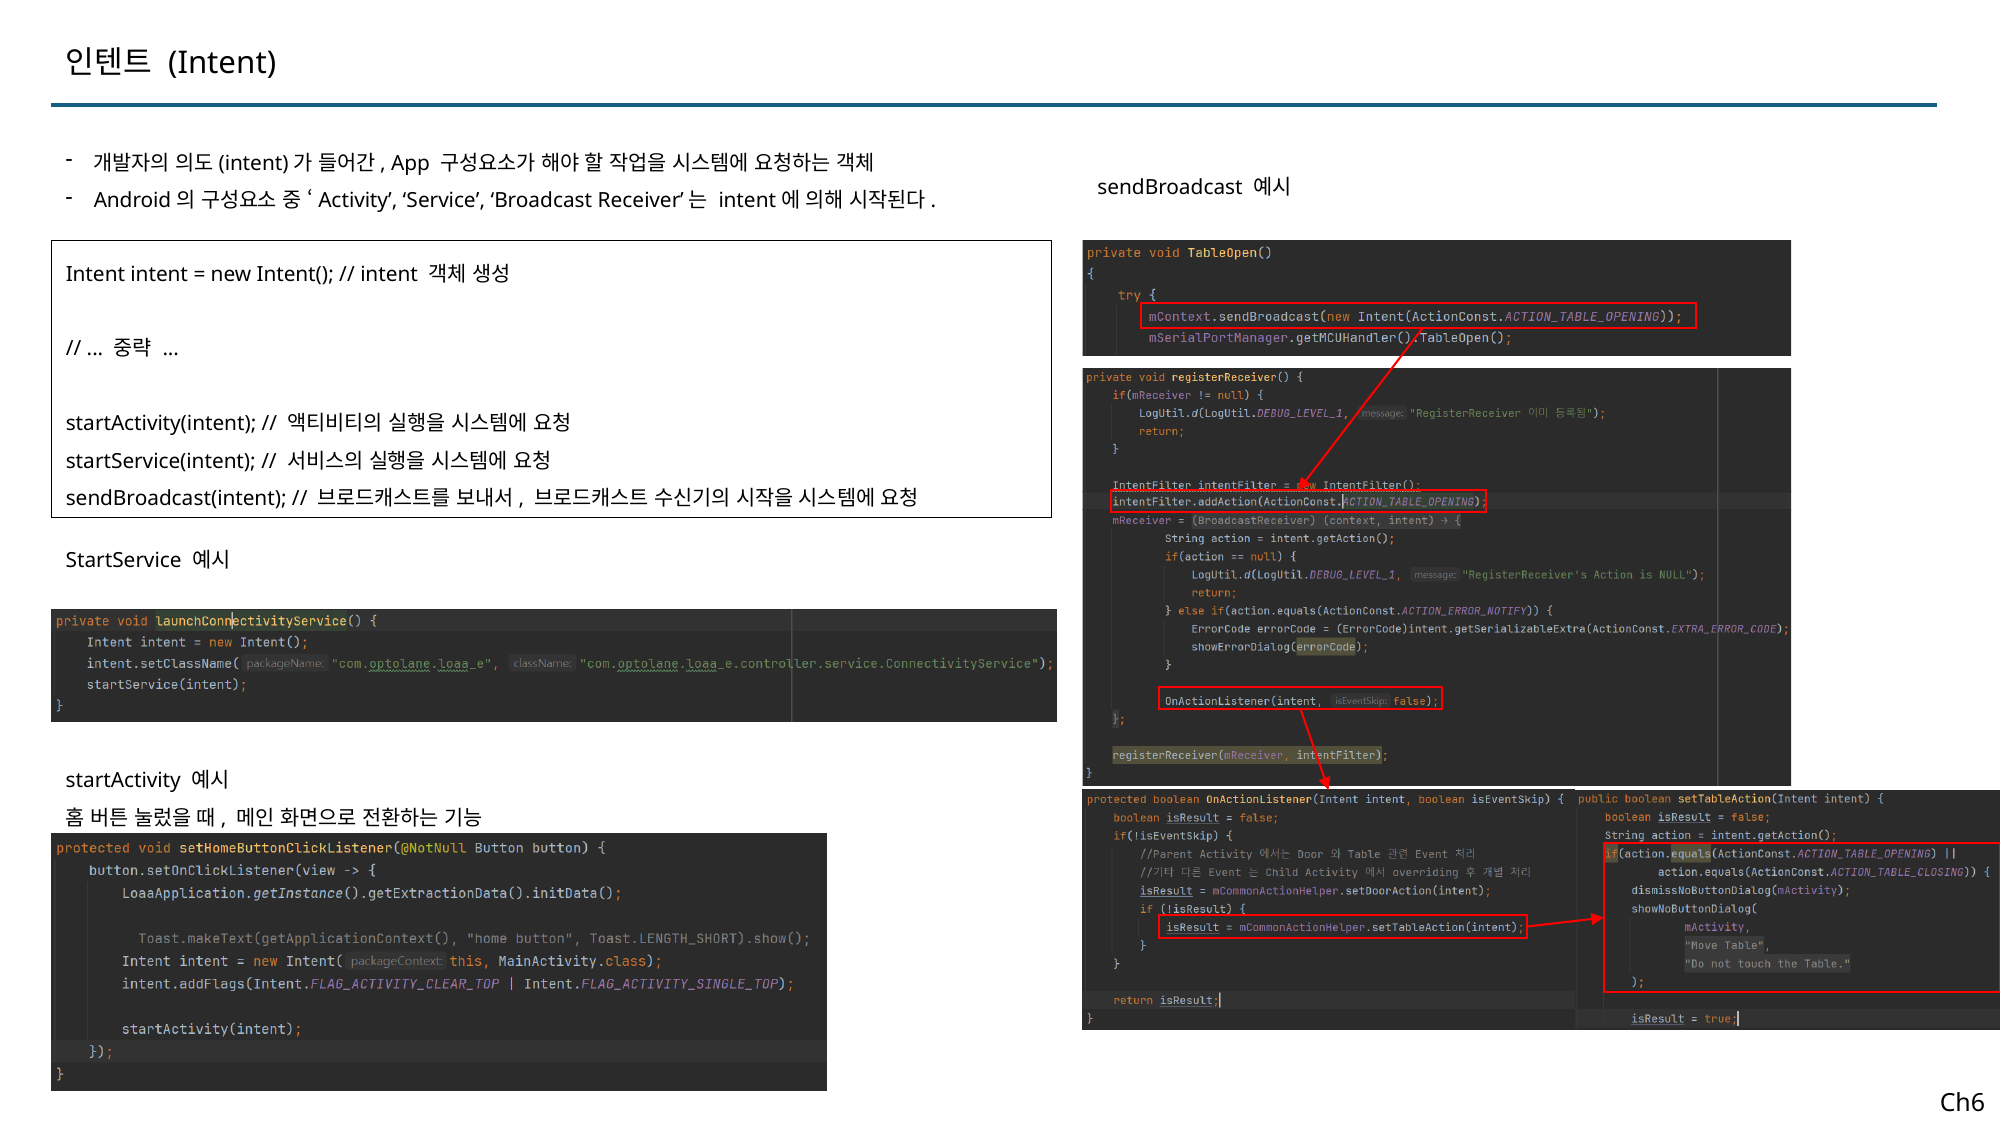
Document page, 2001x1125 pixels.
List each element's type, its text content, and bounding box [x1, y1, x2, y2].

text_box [1300, 708, 1329, 791]
picture [1082, 789, 2000, 1031]
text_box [1082, 367, 1792, 787]
text_box StartService 예시 [50, 526, 945, 608]
text_box Ch6 [1913, 1079, 2000, 1125]
text_box startActivity 예시 홈 버튼 눌렀을 때, 메인 화면으로 전환하는 기능 [50, 747, 945, 837]
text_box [1526, 917, 1605, 928]
text_box sendBroadcast 예시 [1082, 154, 1977, 244]
picture [50, 608, 1057, 722]
text_box 개발자의 의도(intent)가 들어간, App 구성요소가 해야 할 작업을 시스템에 요청하는 객체 Android의 구성요소 중 ‘Activity’, ‘Service’, ‘Broadcast Receiver’는 intent에 의해 시작된다. [50, 129, 945, 220]
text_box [1297, 327, 1424, 491]
text_box Intent intent = new Intent(); // intent 객체 생성 // ... 중략 ... startActivity(intent); // 액티비티의 실행을 시스템에 요청 startService(intent); // 서비스의 실행을 시스템에 요청 sendBroadcast(intent); // 브로드캐스트를 보내서, 브로드캐스트 수신기의 시작을 시스템에 요청 [51, 240, 1052, 518]
picture [1082, 239, 1792, 356]
text_box 인텐트 (Intent) [50, 34, 864, 87]
picture [50, 832, 828, 1091]
